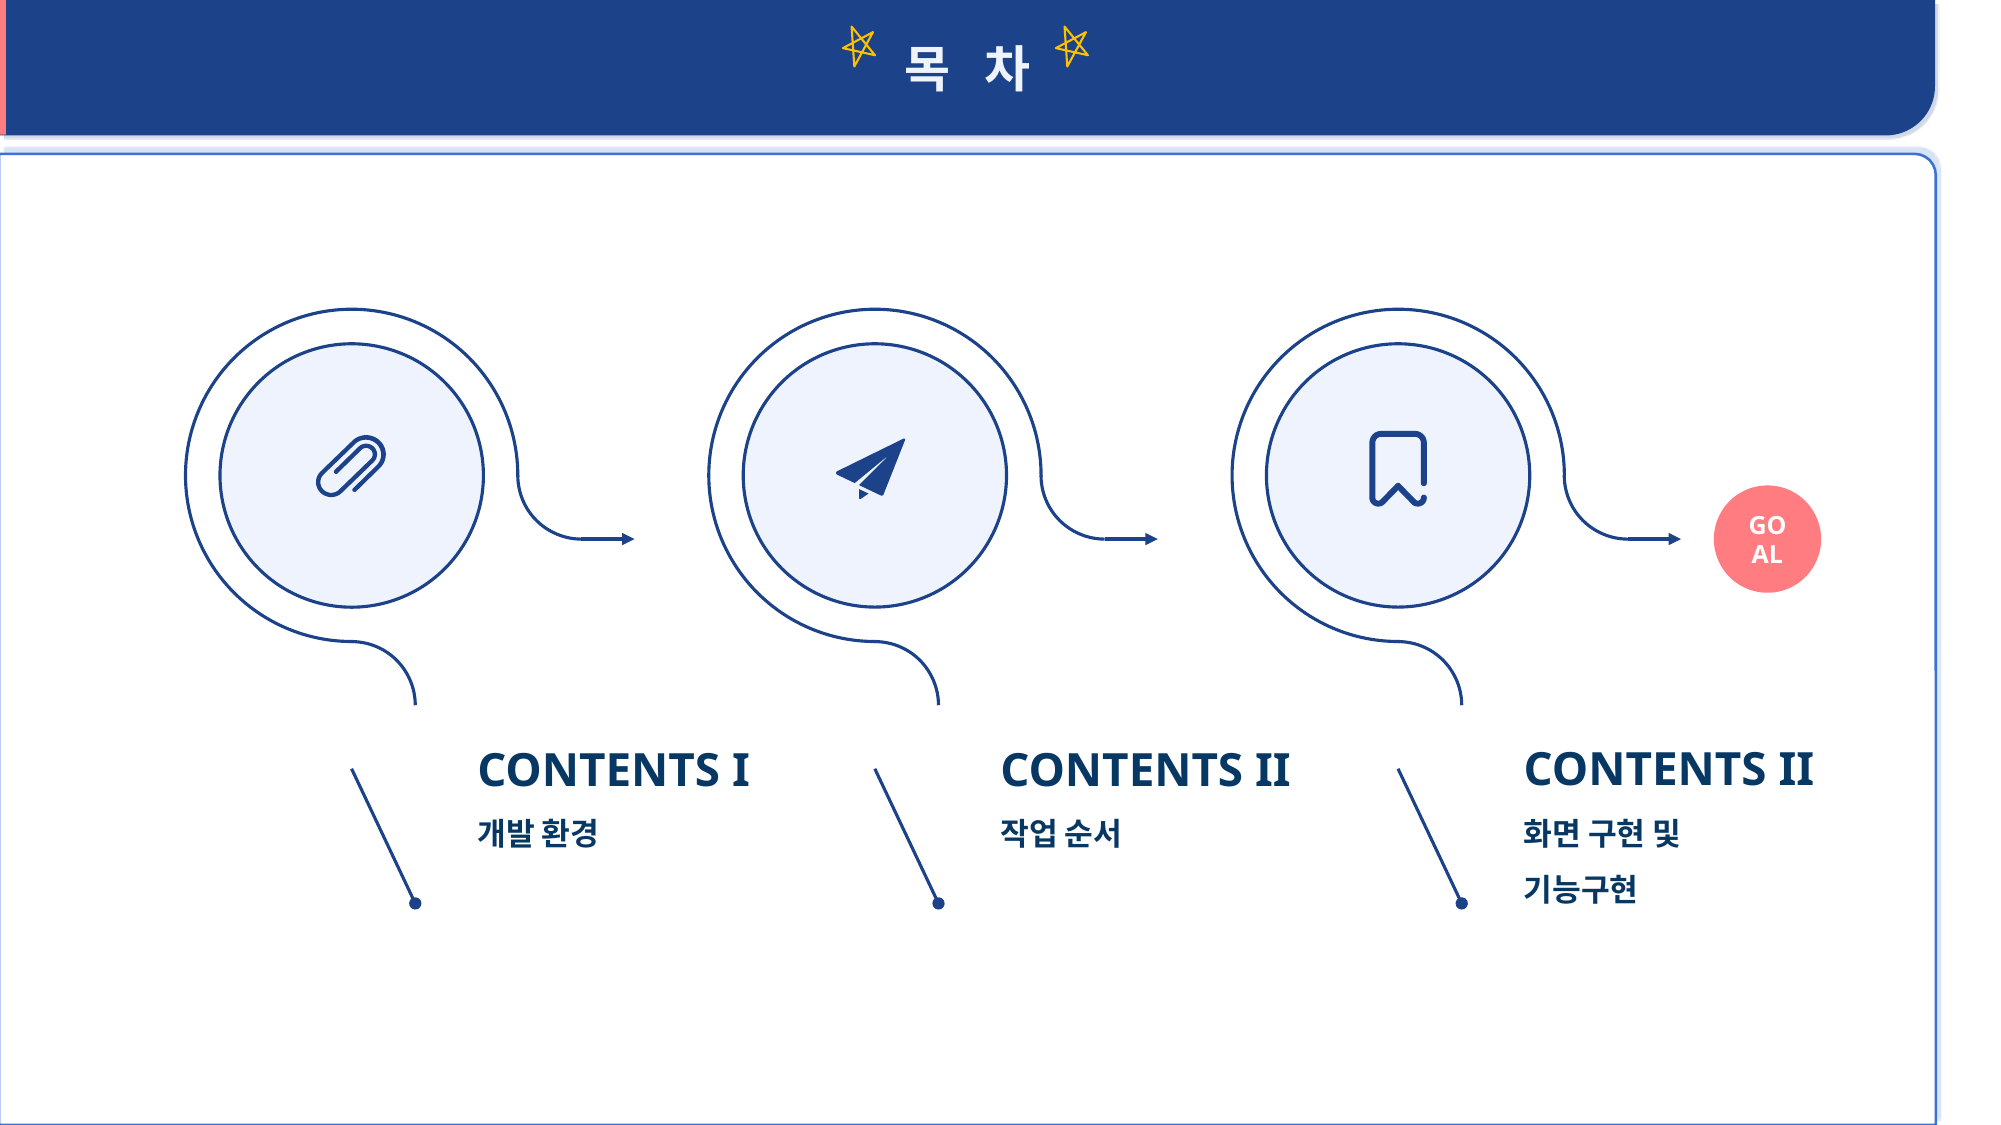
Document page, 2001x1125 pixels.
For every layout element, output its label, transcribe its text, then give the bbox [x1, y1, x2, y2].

text_box [874, 641, 939, 706]
text_box CONTENTS I 개발 환경 [462, 705, 851, 859]
text_box [219, 343, 484, 608]
text_box [708, 309, 1035, 642]
text_box [1398, 641, 1462, 706]
text_box [0, 153, 1936, 1125]
text_box [859, 489, 869, 500]
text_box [1040, 411, 1169, 540]
text_box [1232, 309, 1558, 642]
text_box CONTENTS II 화면 구현 및 기능구현 [1508, 705, 1898, 915]
text_box [836, 438, 906, 496]
text_box GOAL [1713, 485, 1822, 593]
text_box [0, 0, 1936, 136]
text_box CONTENTS II 작업 순서 [985, 705, 1374, 859]
text_box [743, 343, 1007, 608]
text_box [1563, 411, 1692, 540]
text_box [351, 641, 416, 706]
text_box [316, 435, 386, 498]
text_box [1369, 430, 1427, 507]
text_box [185, 309, 512, 642]
text_box [1266, 343, 1530, 608]
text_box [517, 411, 646, 540]
